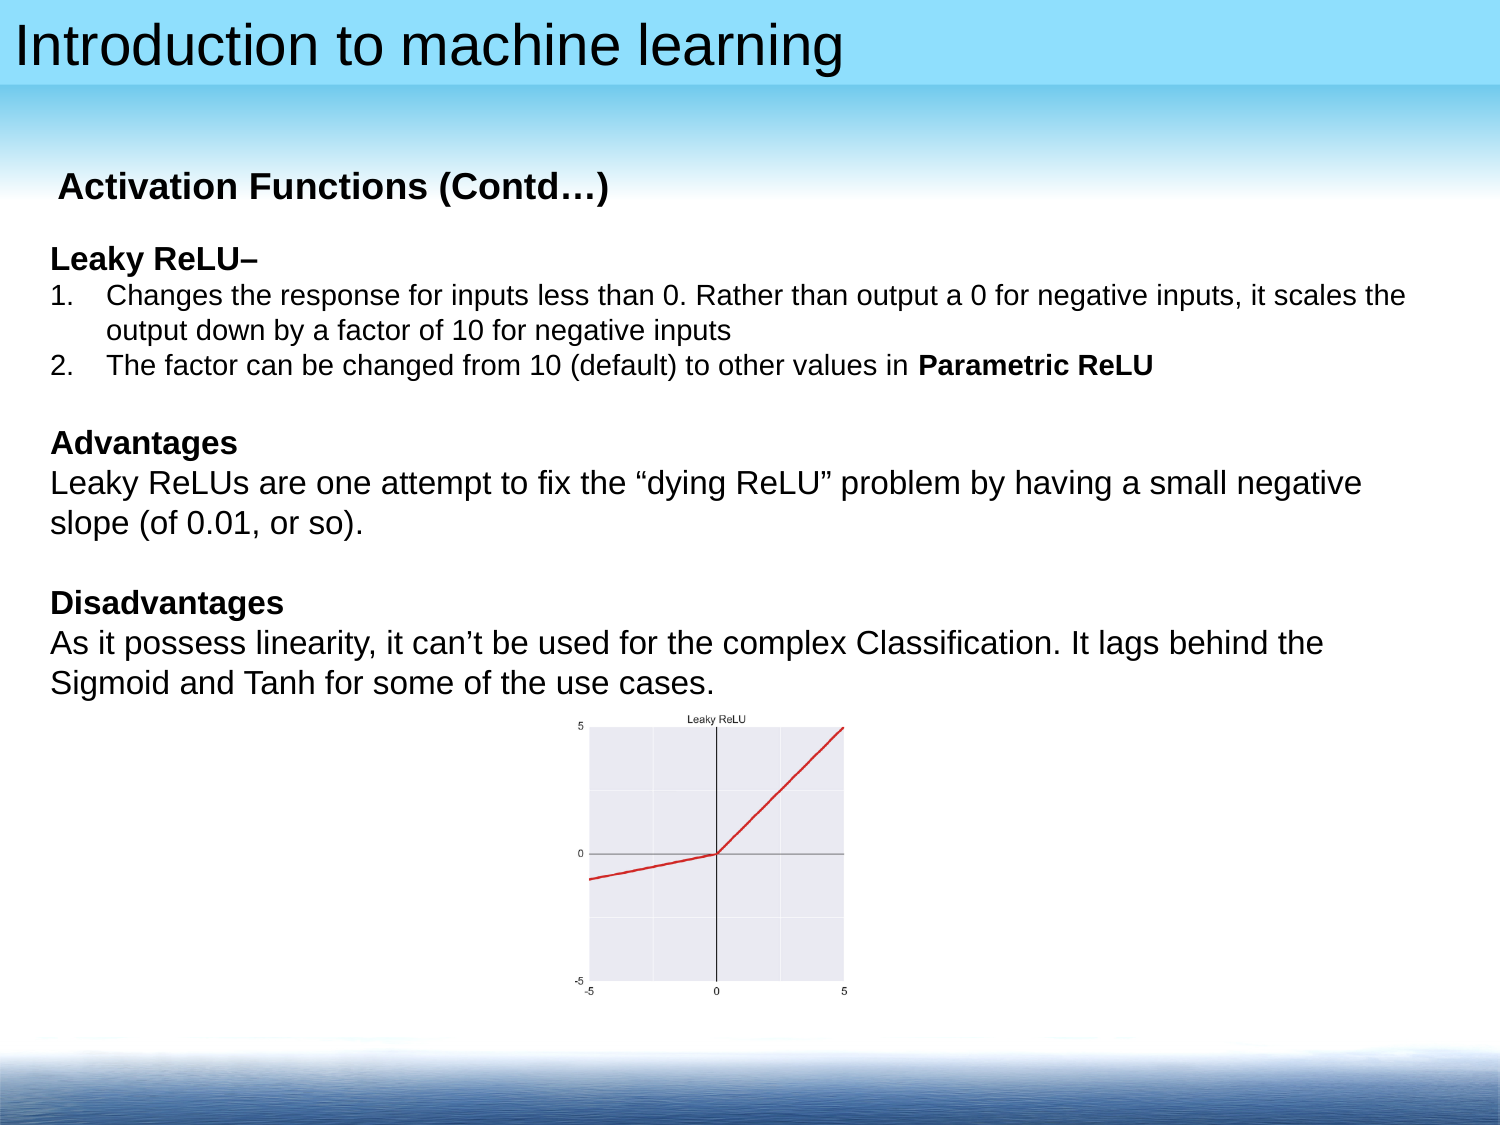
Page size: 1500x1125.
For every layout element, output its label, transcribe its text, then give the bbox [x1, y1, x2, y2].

text_box Leaky ReLU– Changes the response for inputs less than 0. Rather than output a 0 for negative inputs, it scales the output down by a factor of 10 for negative inputs The factor can be changed from 10 (default) to other values in Parametric ReLU Advantages Leaky ReLUs are one attempt to fix the “dying ReLU” problem by having a small negative slope (of 0.01, or so). Disadvantages As it possess linearity, it can’t be used for the complex Classification. It lags behind the Sigmoid and Tanh for some of the use cases. [35, 229, 1425, 948]
picture [0, 1037, 1500, 1125]
picture [574, 712, 849, 998]
text_box Activation Functions (Contd…) [42, 154, 1418, 215]
